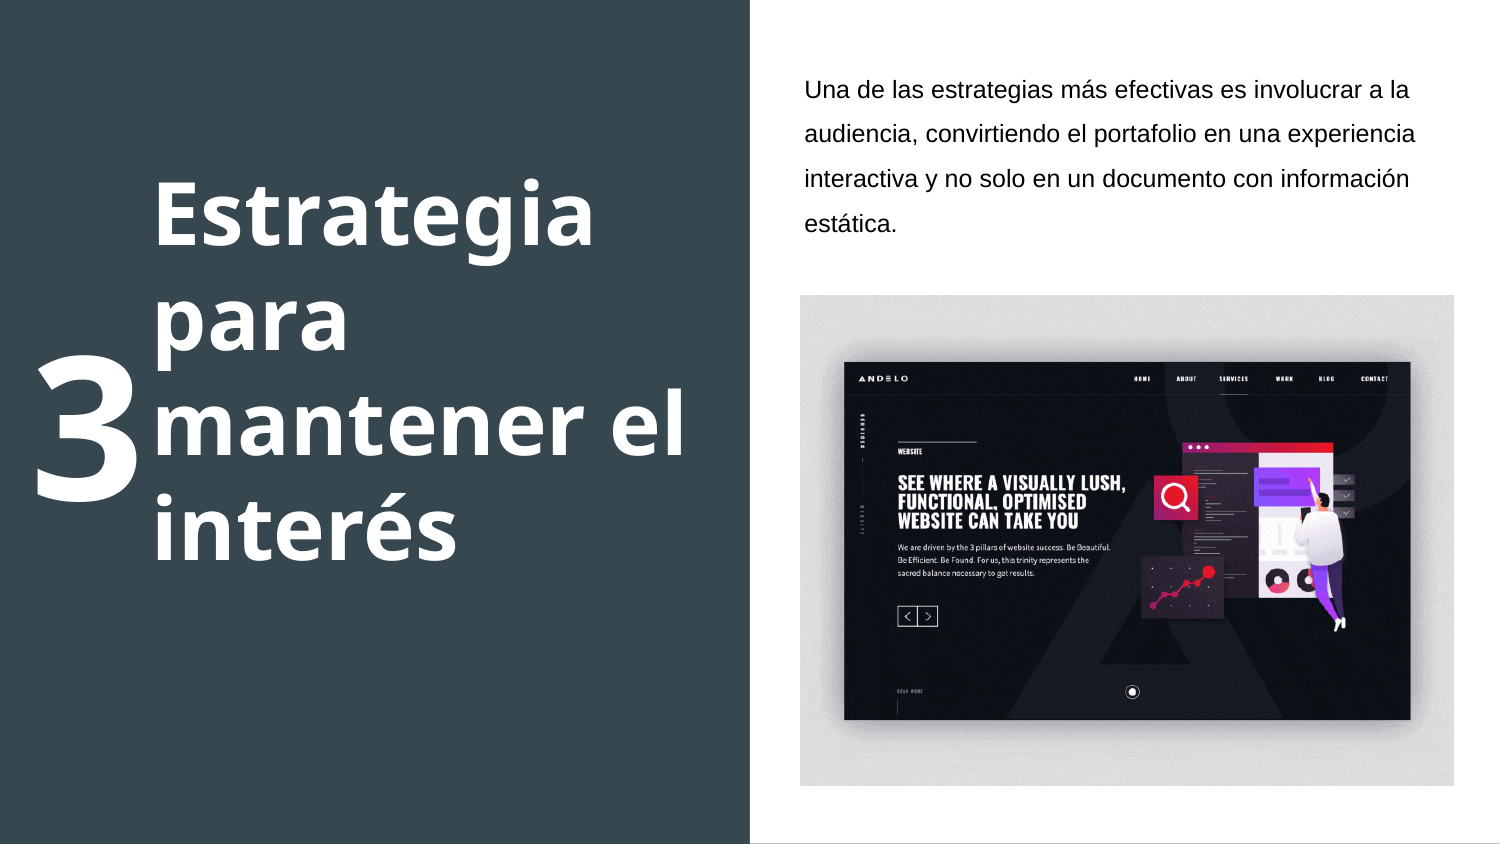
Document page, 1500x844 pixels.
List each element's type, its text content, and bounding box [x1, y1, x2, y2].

list Una de las estrategias más efectivas es involucrar a la audiencia, convirtiendo el portafolio en una experiencia interactiva y no solo en un documento con información estática. [789, 31, 1465, 265]
picture [800, 295, 1454, 786]
title Estrategia para mantener el interés [136, 250, 801, 593]
text_box 3 [15, 285, 93, 556]
